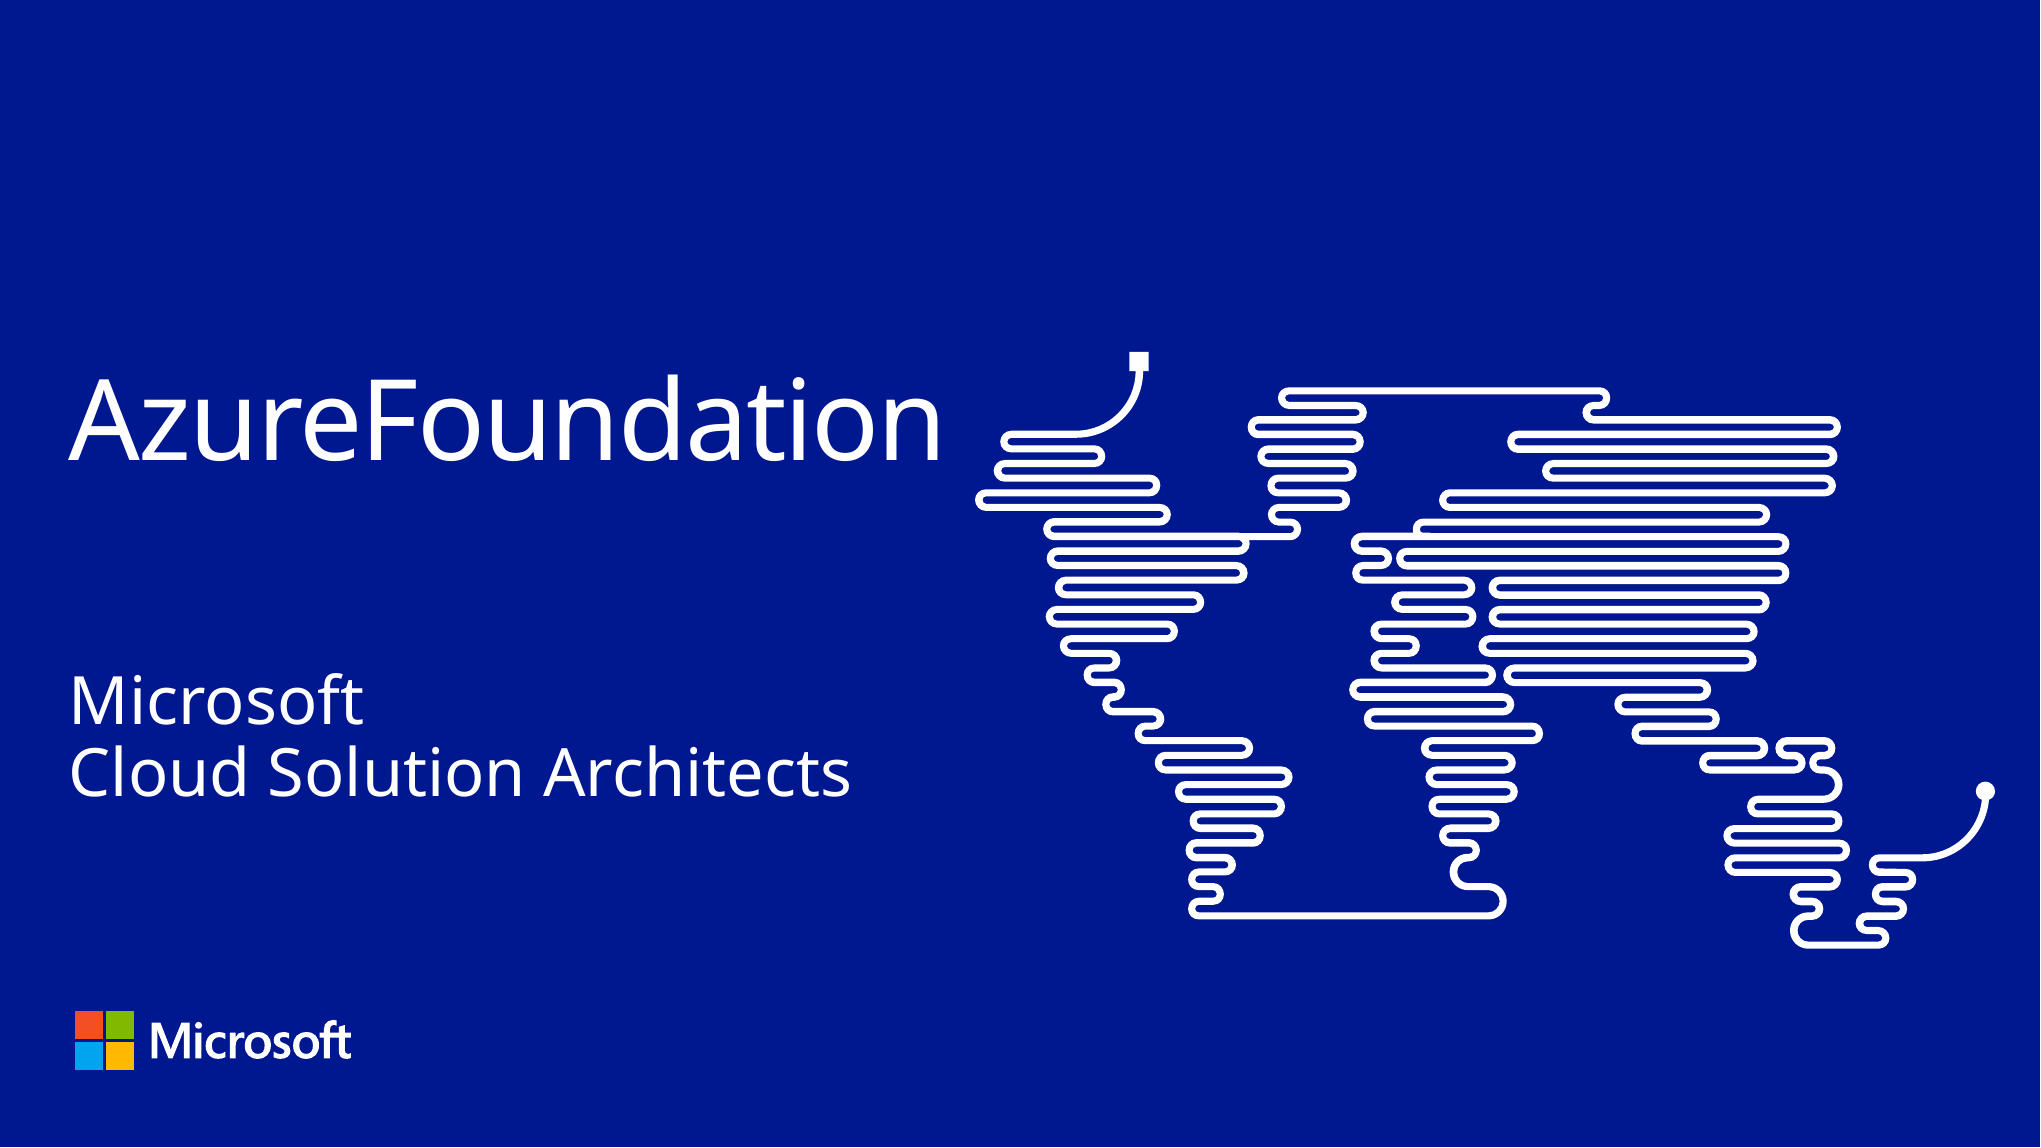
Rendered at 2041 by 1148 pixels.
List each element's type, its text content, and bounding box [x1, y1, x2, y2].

title AzureFoundation [45, 348, 1021, 649]
list Microsoft Cloud Solution Architects [44, 648, 1020, 949]
